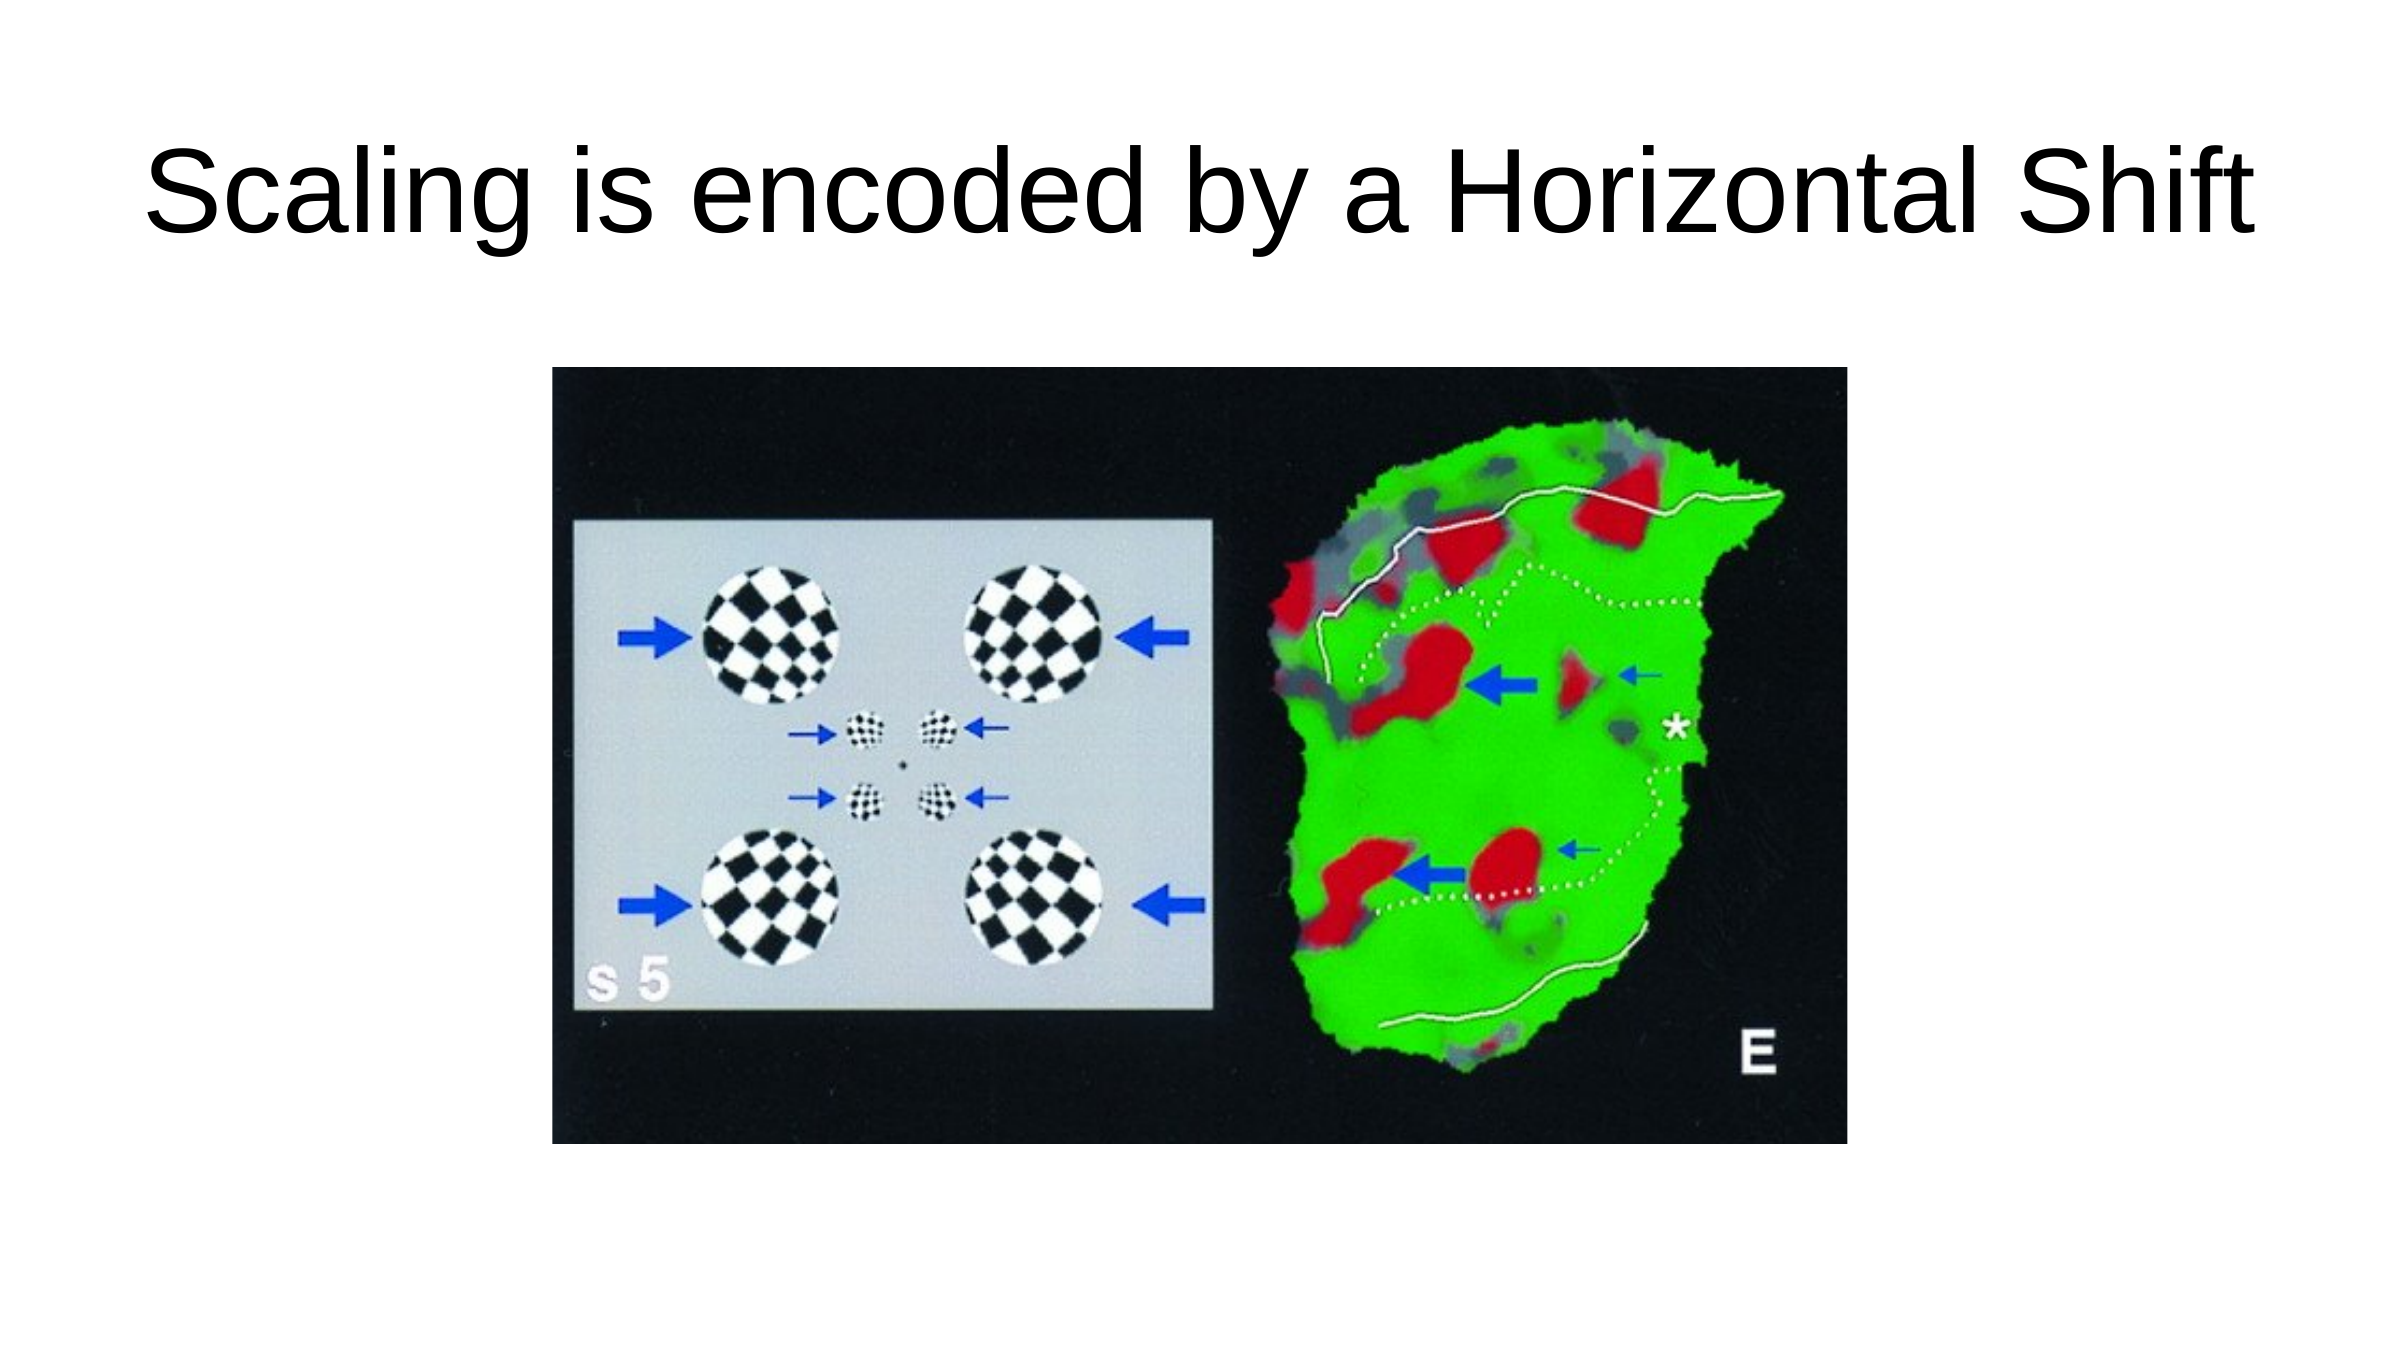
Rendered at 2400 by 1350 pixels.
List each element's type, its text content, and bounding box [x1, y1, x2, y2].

text_box Scaling is encoded by a Horizontal Shift [74, 105, 2326, 264]
picture [552, 366, 1848, 1145]
